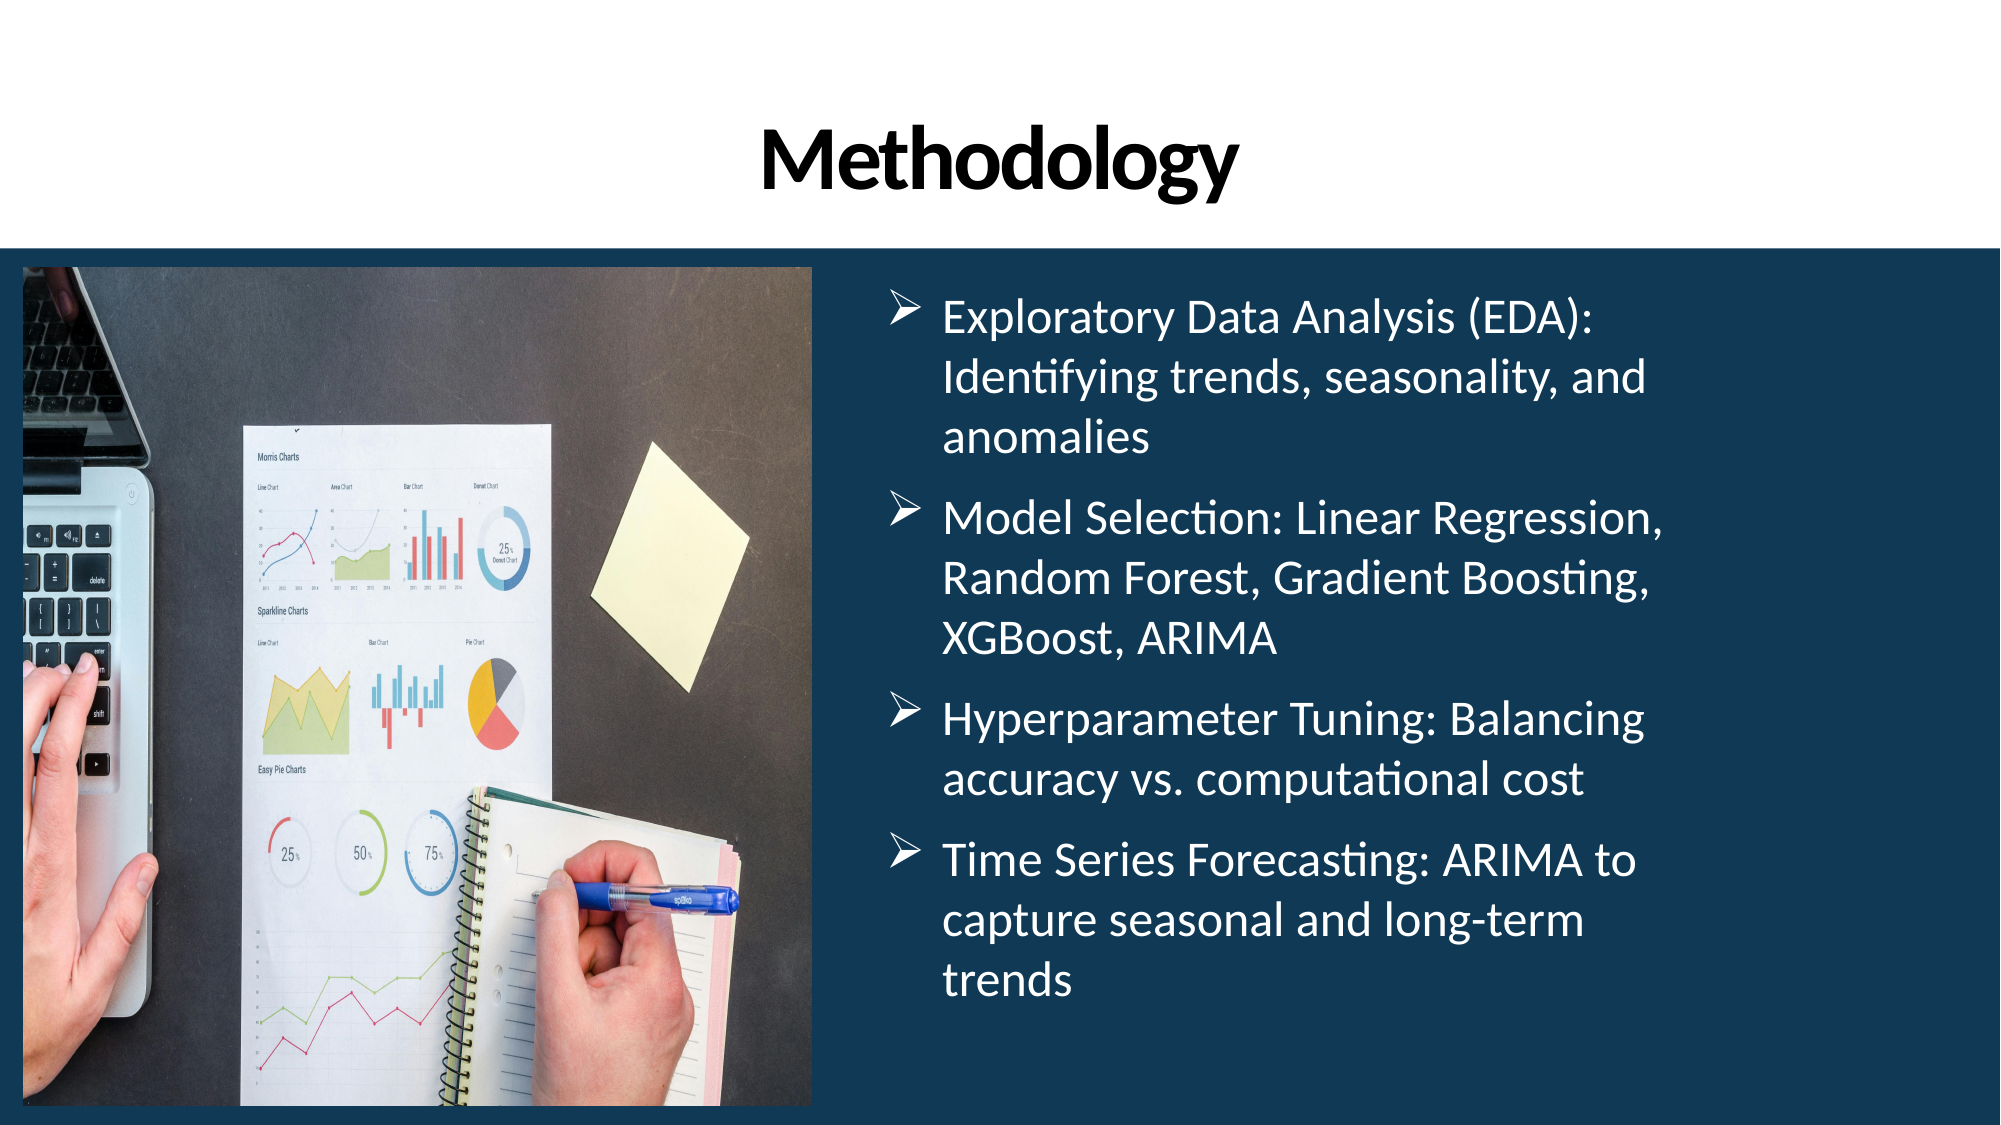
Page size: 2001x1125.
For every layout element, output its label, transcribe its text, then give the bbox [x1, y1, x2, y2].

list Exploratory Data Analysis (EDA): Identifying trends, seasonality, and anomalies Model Selection: Linear Regression, Random Forest, Gradient Boosting, XGBoost, ARIMA Hyperparameter Tuning: Balancing accuracy vs. computational cost Time Series Forecasting: ARIMA to capture seasonal and long-term trends [0, 248, 2000, 1125]
picture [23, 267, 812, 1106]
title Methodology [0, 0, 2000, 218]
